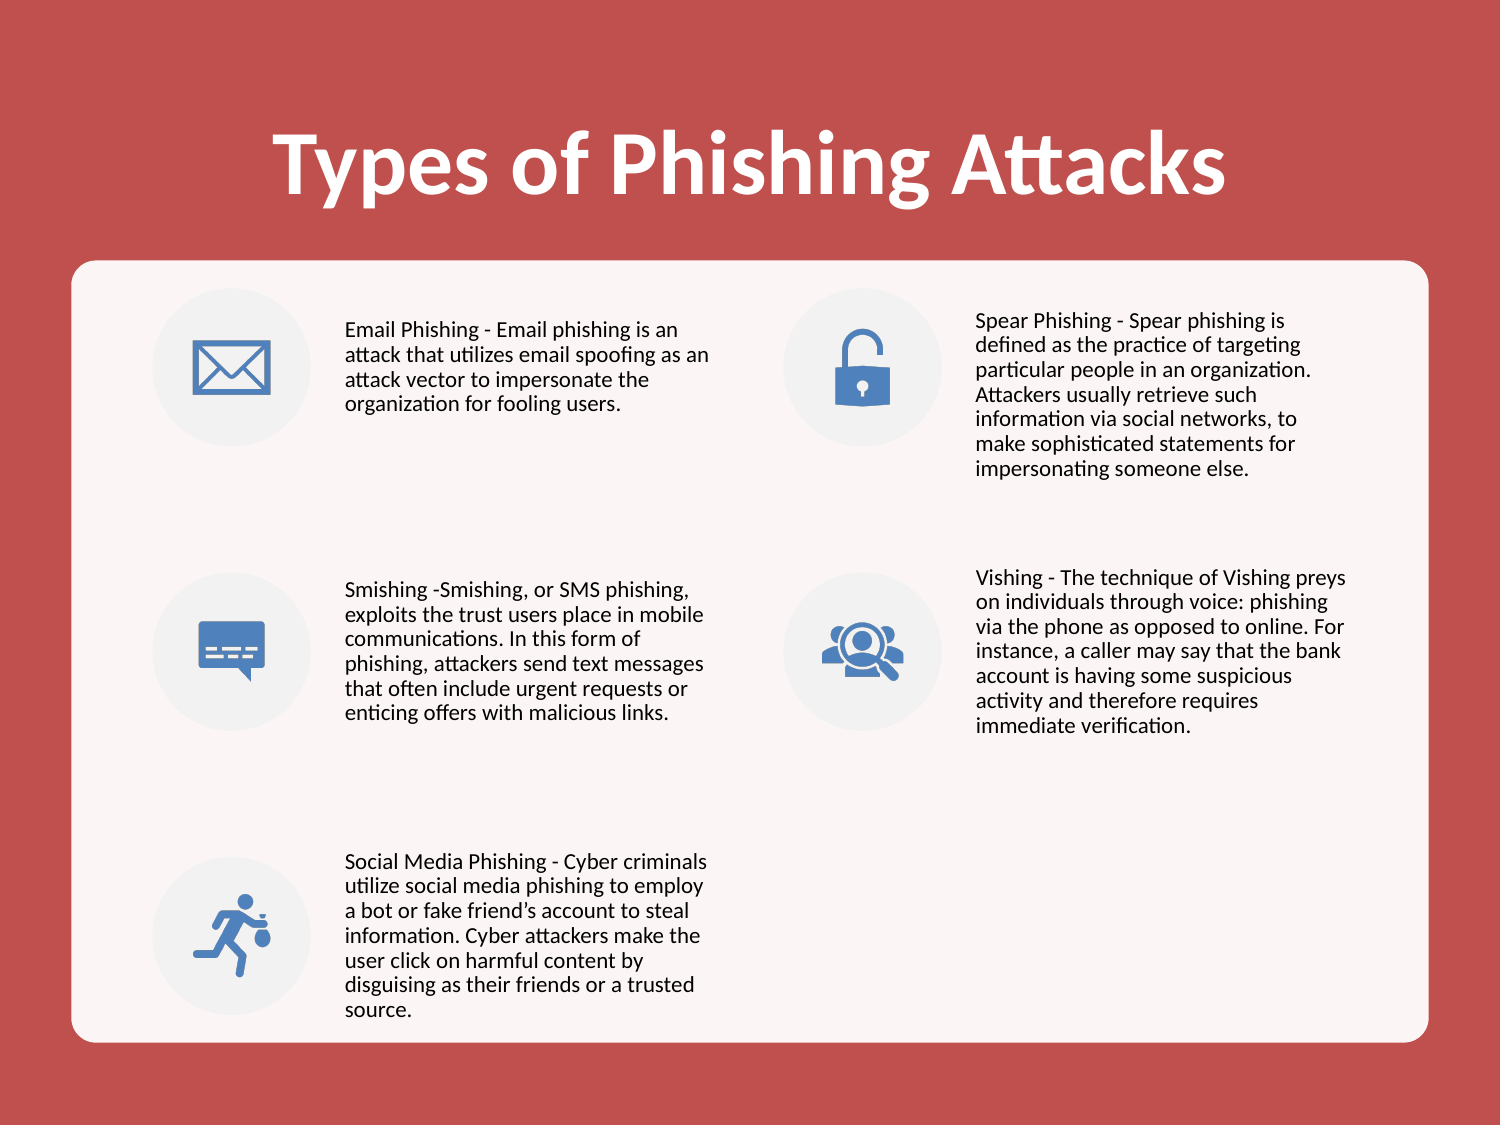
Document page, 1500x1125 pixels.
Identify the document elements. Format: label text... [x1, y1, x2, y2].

text_box [69, 258, 1431, 1045]
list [89, 281, 1412, 1022]
title Types of Phishing Attacks [103, 75, 1397, 241]
text_box [0, 0, 1500, 1125]
